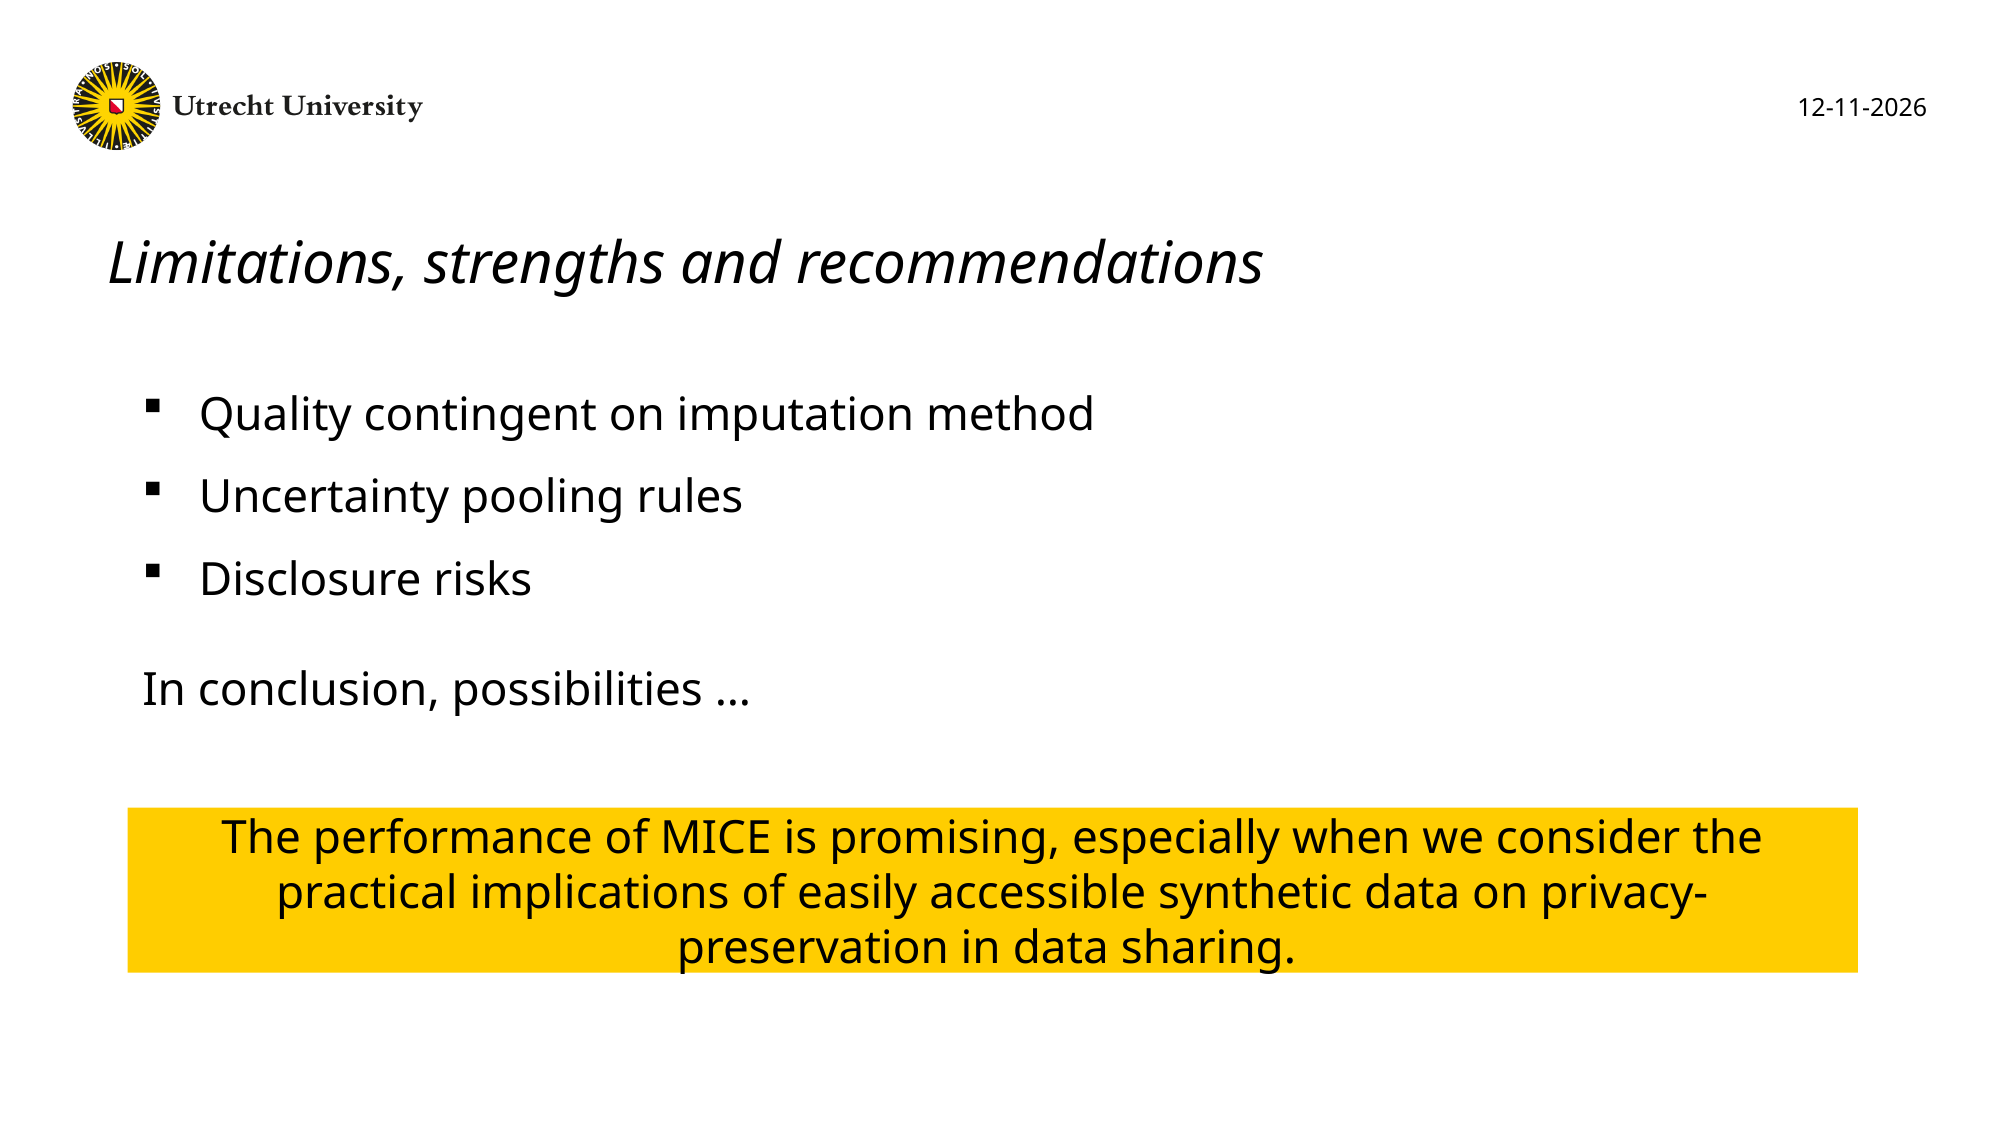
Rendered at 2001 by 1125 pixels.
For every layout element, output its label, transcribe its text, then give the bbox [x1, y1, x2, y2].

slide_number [1635, 84, 1943, 120]
text_box The performance of MICE is promising, especially when we consider the practical implications of easily accessible synthetic data on privacy-preservation in data sharing. [127, 807, 1858, 973]
text_box Limitations, strengths and recommendations [92, 168, 1596, 353]
text_box Quality contingent on imputation method Uncertainty pooling rules Disclosure risks In conclusion, possibilities … [127, 195, 1620, 807]
picture [0, 0, 526, 208]
